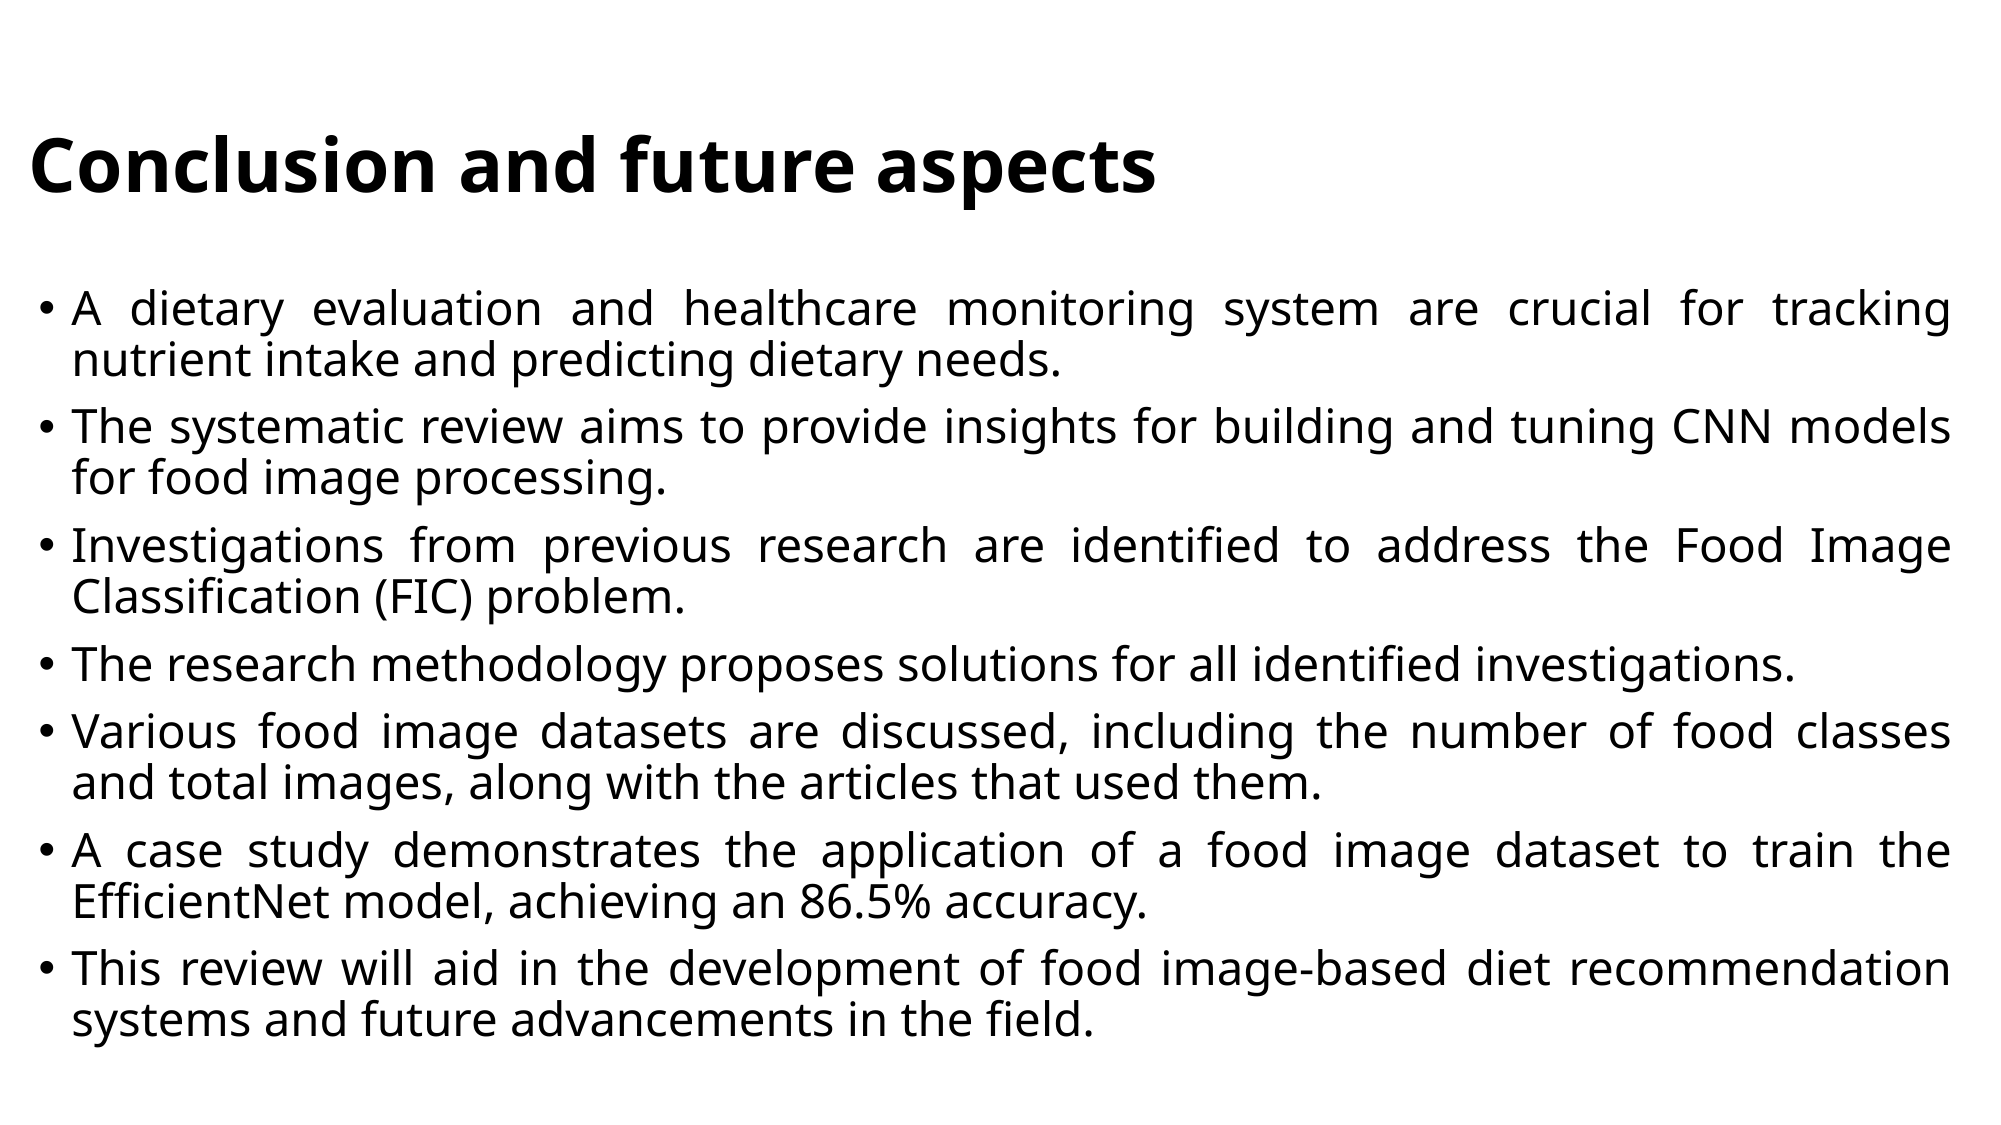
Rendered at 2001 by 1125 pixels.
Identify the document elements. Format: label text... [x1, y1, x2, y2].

list A dietary evaluation and healthcare monitoring system are crucial for tracking nutrient intake and predicting dietary needs. The systematic review aims to provide insights for building and tuning CNN models for food image processing. Investigations from previous research are identified to address the Food Image Classification (FIC) problem. The research methodology proposes solutions for all identified investigations. Various food image datasets are discussed, including the number of food classes and total images, along with the articles that used them. A case study demonstrates the application of a food image dataset to train the EfficientNet model, achieving an 86.5% accuracy. This review will aid in the development of food image-based diet recommendation systems and future advancements in the field. [23, 277, 1969, 1058]
title Conclusion and future aspects [13, 59, 1863, 278]
